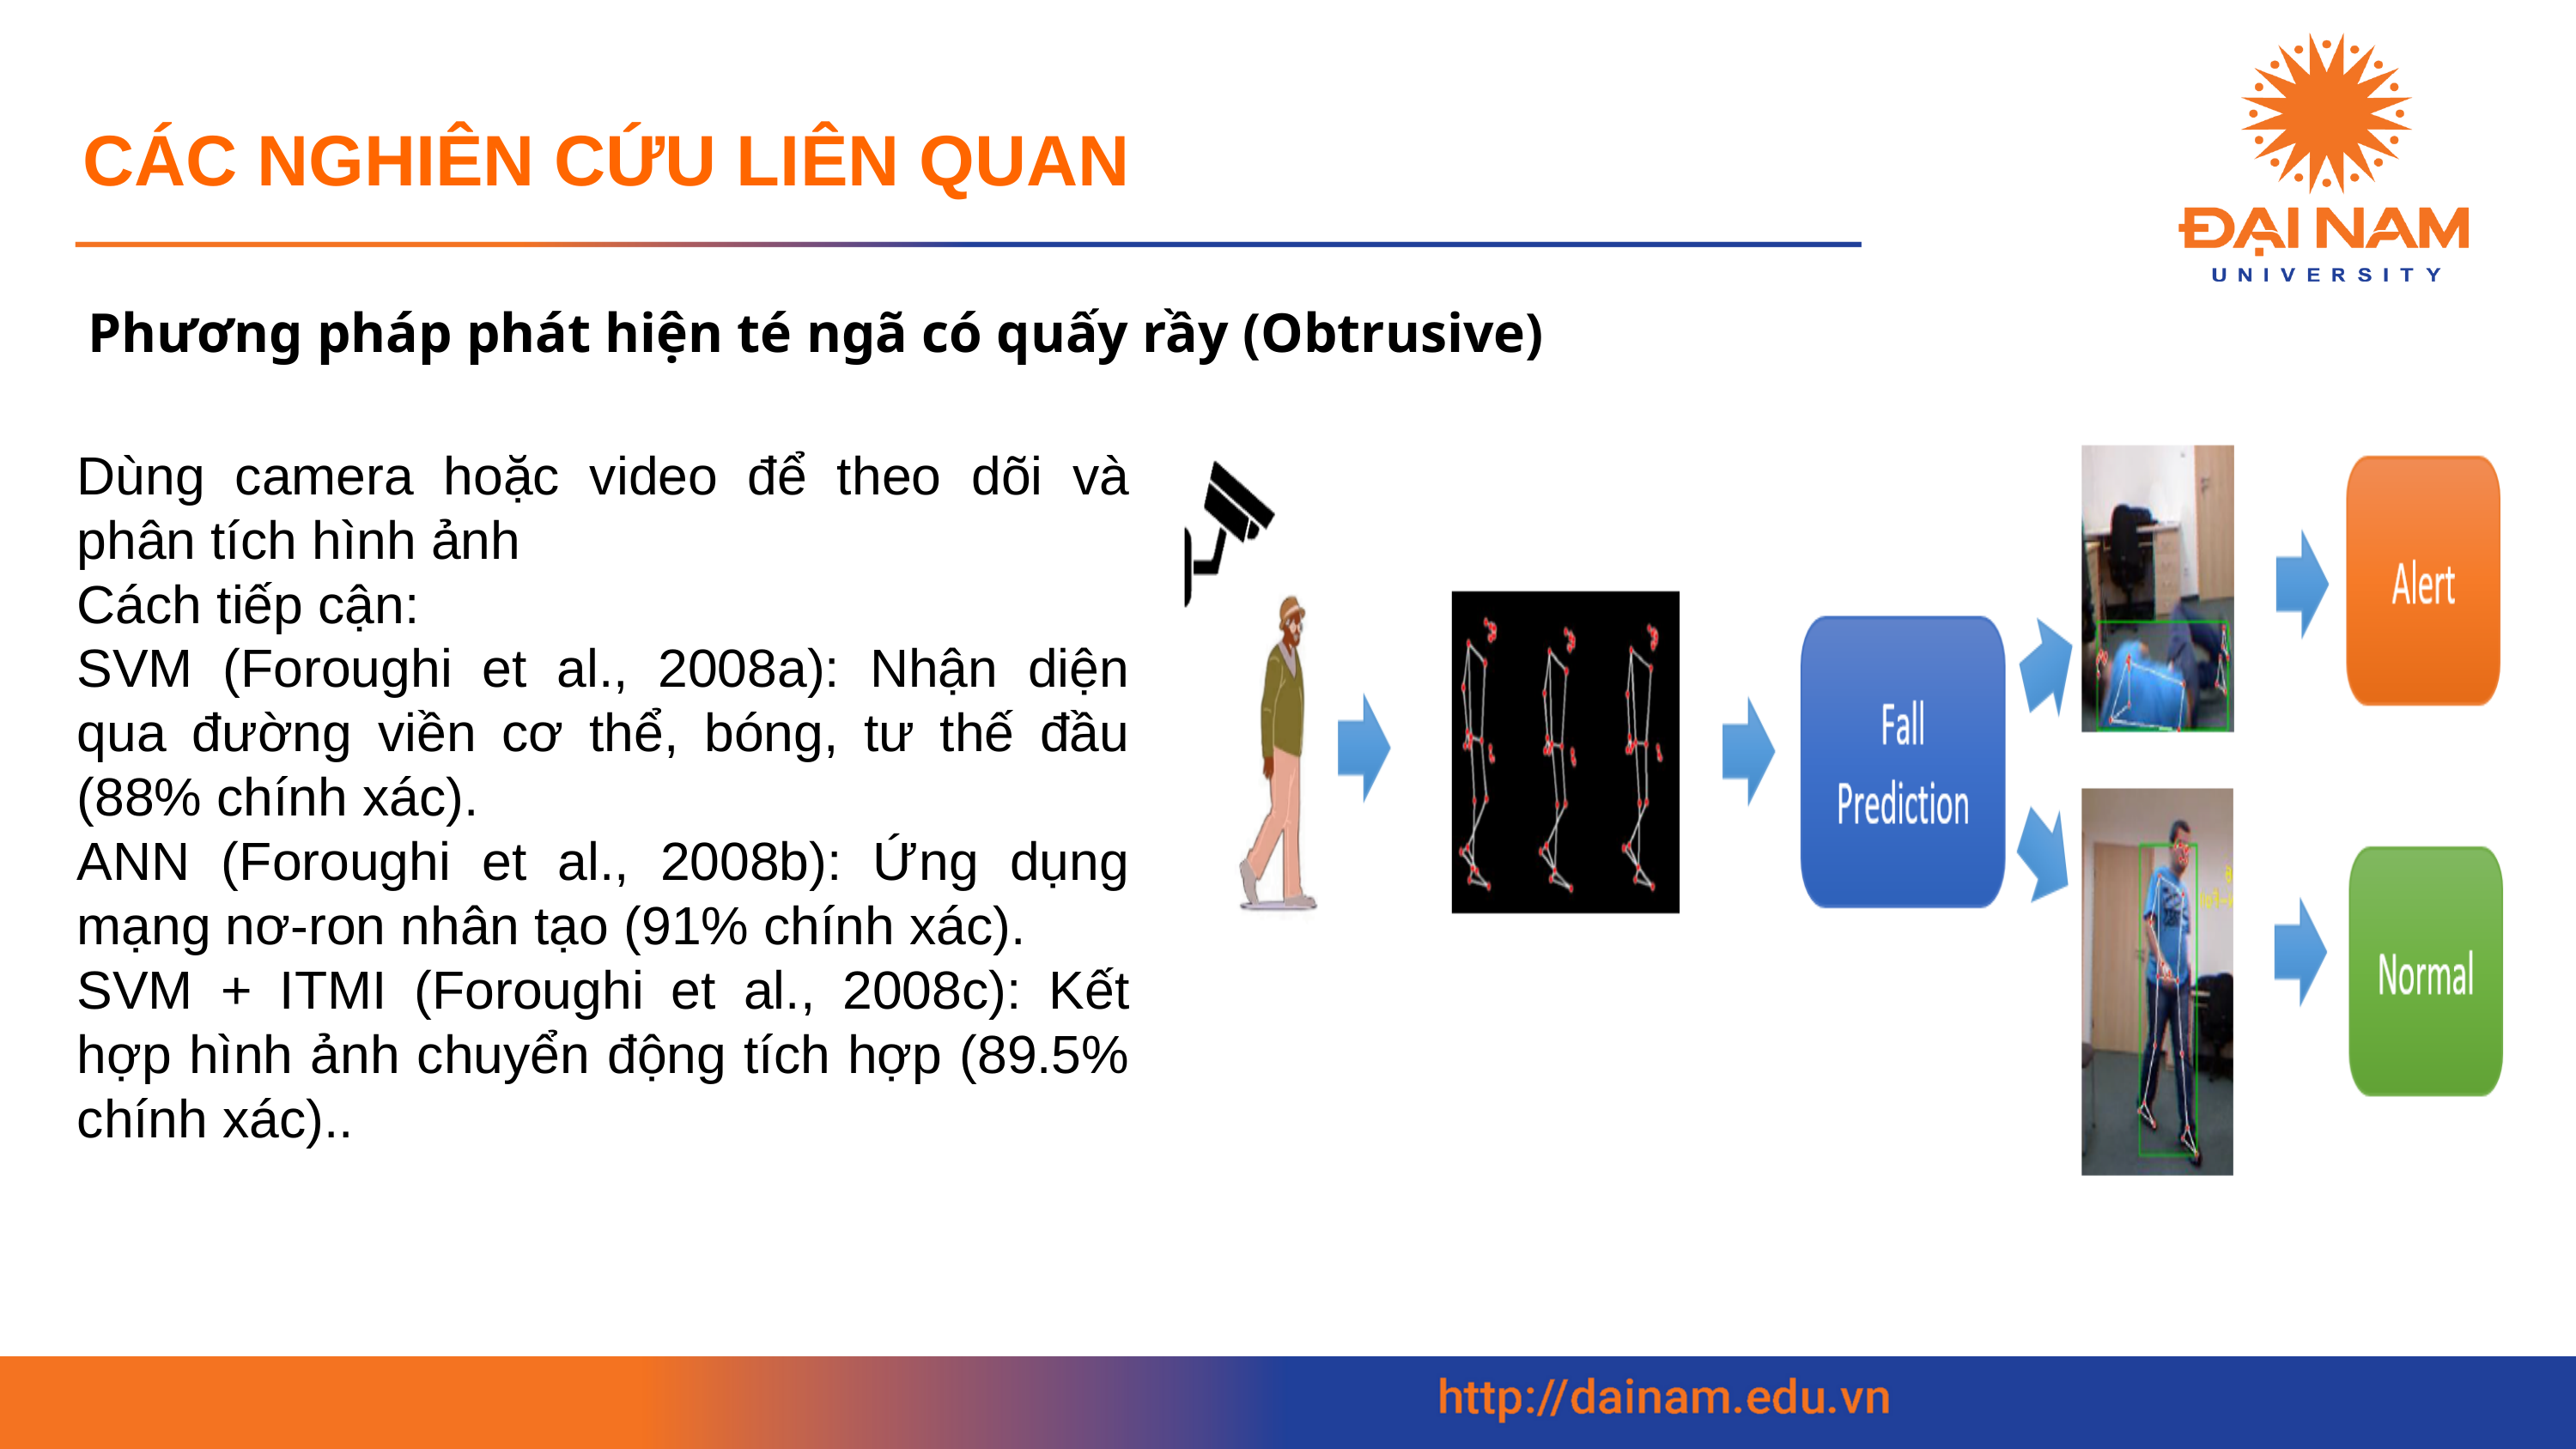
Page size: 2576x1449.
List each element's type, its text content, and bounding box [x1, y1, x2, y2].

picture [1156, 402, 2542, 1213]
text_box CÁC NGHIÊN CỨU LIÊN QUAN [70, 107, 1941, 207]
text_box [2178, 33, 2469, 282]
picture [75, 241, 1862, 247]
text_box Dùng camera hoặc video để theo dõi và phân tích hình ảnh Cách tiếp cận: SVM (Foroughi et al., 2008a): Nhận diện qua đường viền cơ thể, bóng, tư thế đầu (88% chính xác). ANN (Foroughi et al., 2008b): Ứng dụng mạng nơ-ron nhân tạo (91% chính xác). SVM + ITMI (Foroughi et al., 2008c): Kết hợp hình ảnh chuyển động tích hợp (89.5% chính xác).. [64, 434, 1144, 543]
text_box Phương pháp phát hiện té ngã có quấy rầy (Obtrusive) [75, 292, 1639, 524]
text_box [0, 1356, 2576, 1449]
